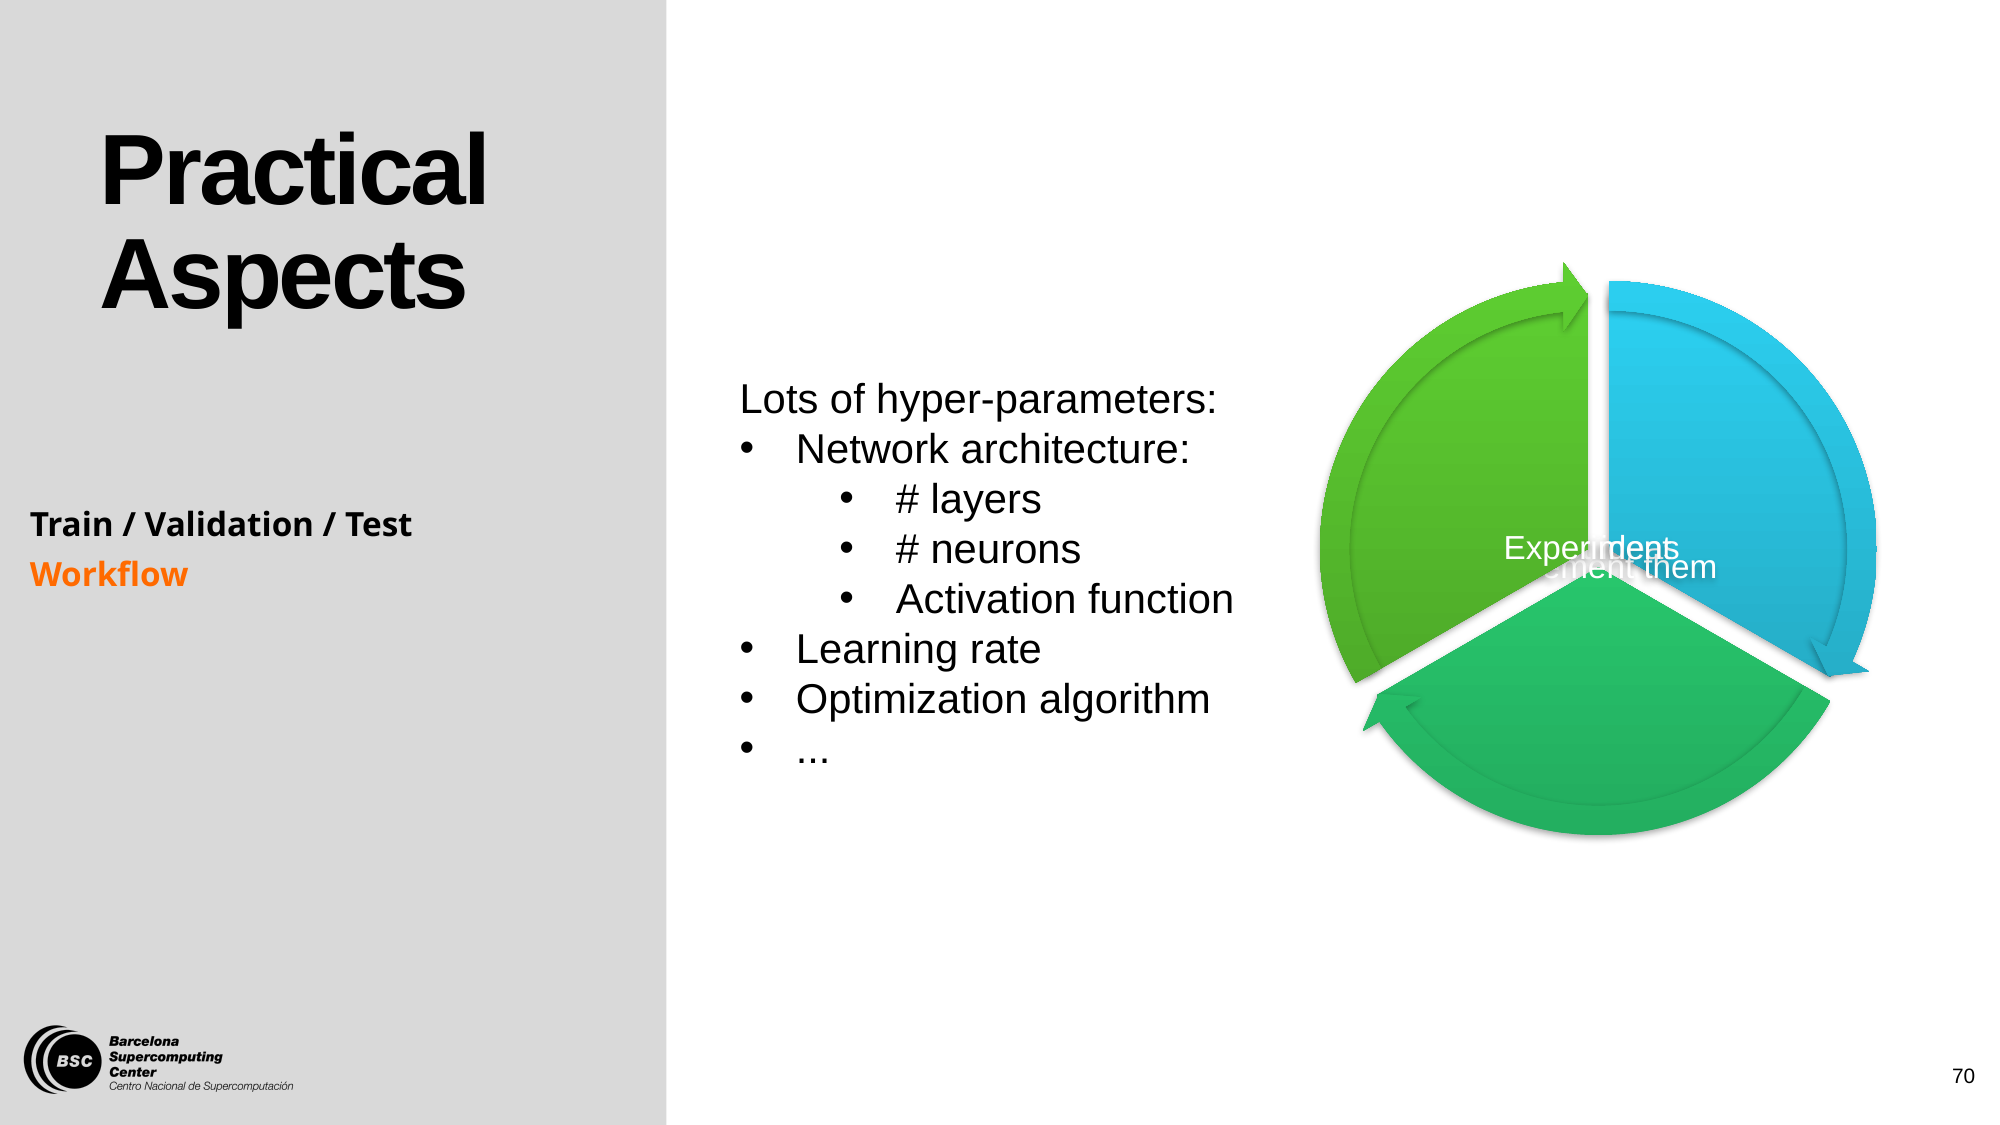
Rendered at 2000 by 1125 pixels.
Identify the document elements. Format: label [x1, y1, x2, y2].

list [29, 493, 667, 936]
title [99, 120, 667, 440]
text_box [724, 253, 1928, 863]
slide_number [1927, 1061, 2000, 1088]
